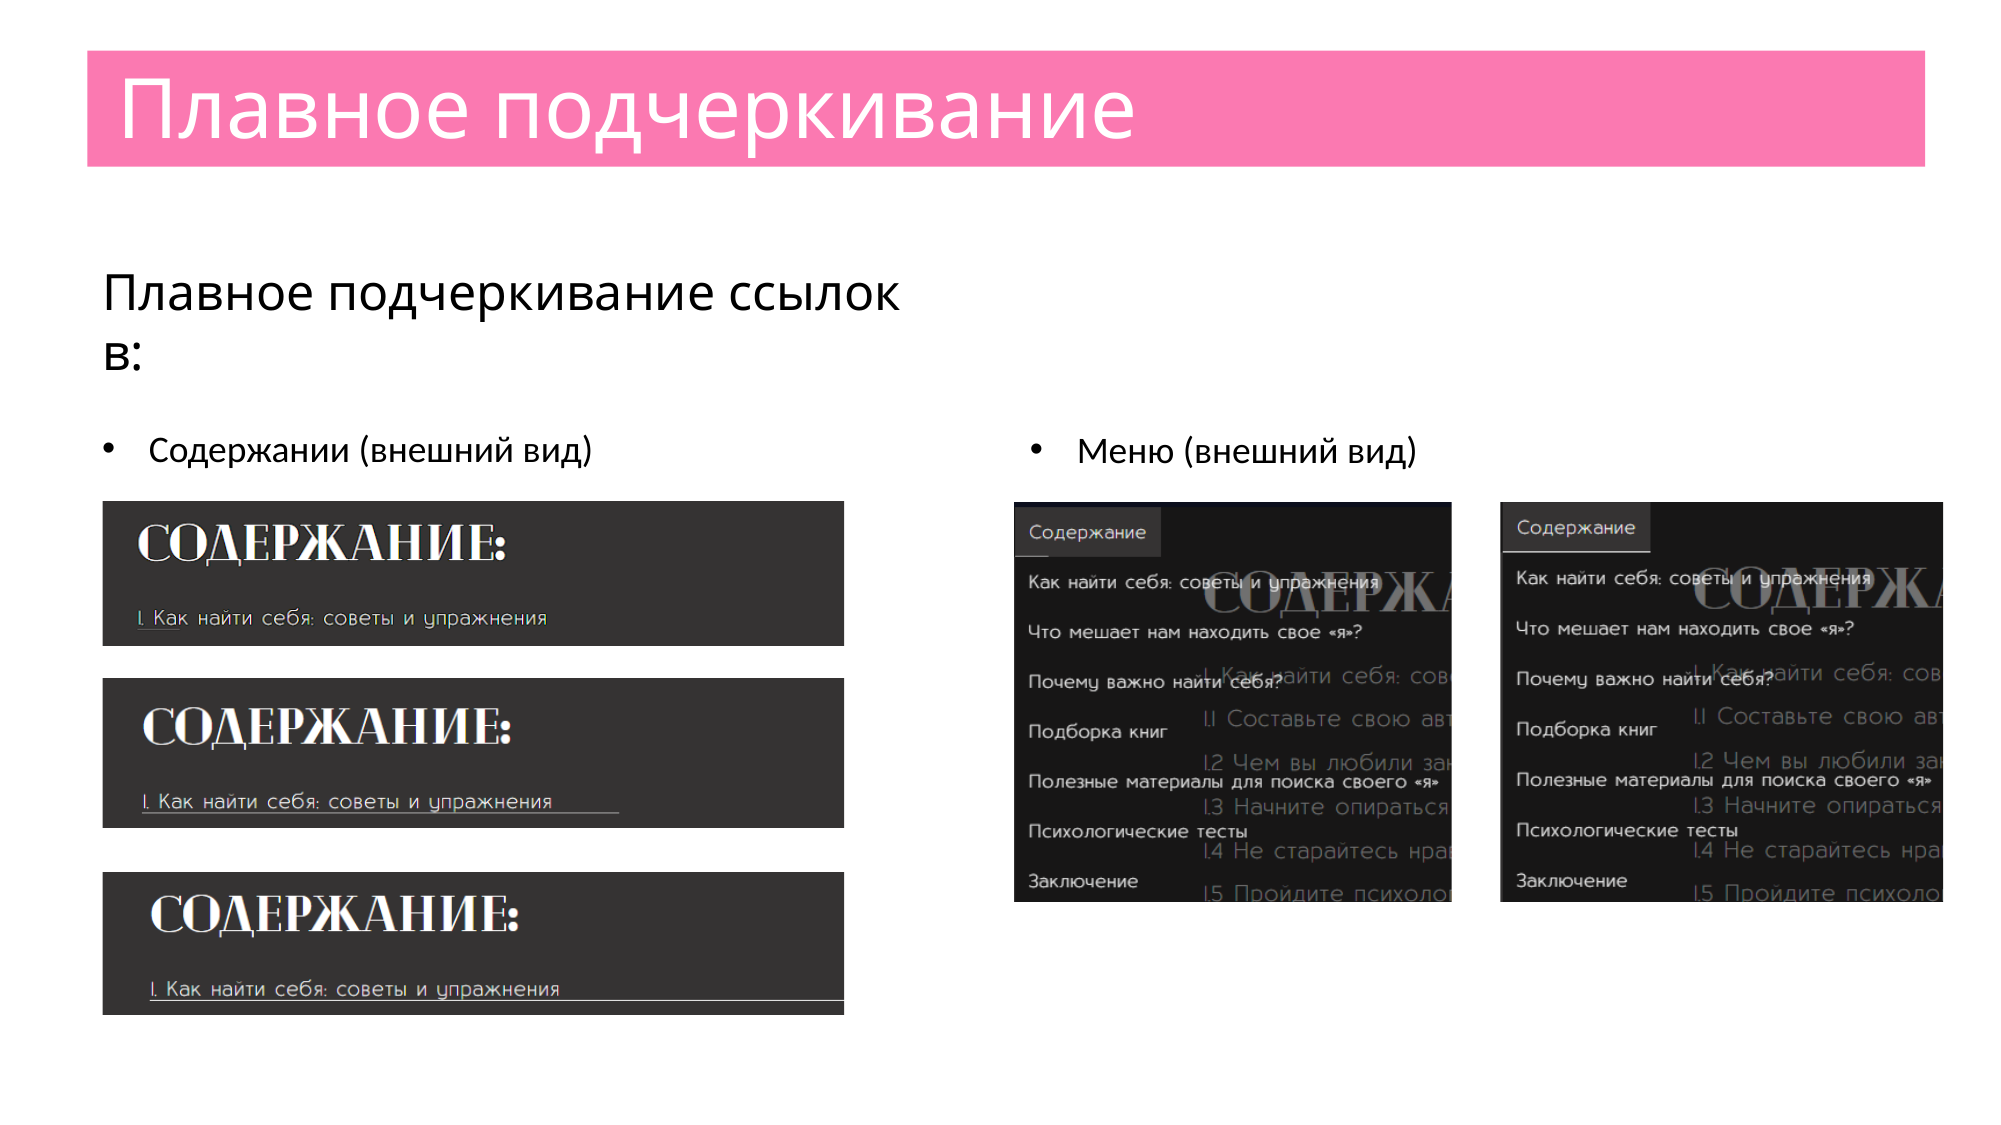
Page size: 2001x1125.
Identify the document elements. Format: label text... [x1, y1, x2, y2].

text_box Плавное подчеркивание ссылок в: Содержании (внешний вид) [87, 252, 918, 748]
text_box Меню (внешний вид) [1015, 373, 1846, 704]
picture [1014, 502, 1452, 902]
picture [102, 678, 845, 828]
picture [102, 501, 845, 646]
picture [1500, 502, 1944, 902]
title Плавное подчеркивание [102, 2, 1828, 221]
text_box [86, 50, 102, 168]
picture [102, 872, 845, 1015]
text_box [1828, 50, 1926, 168]
